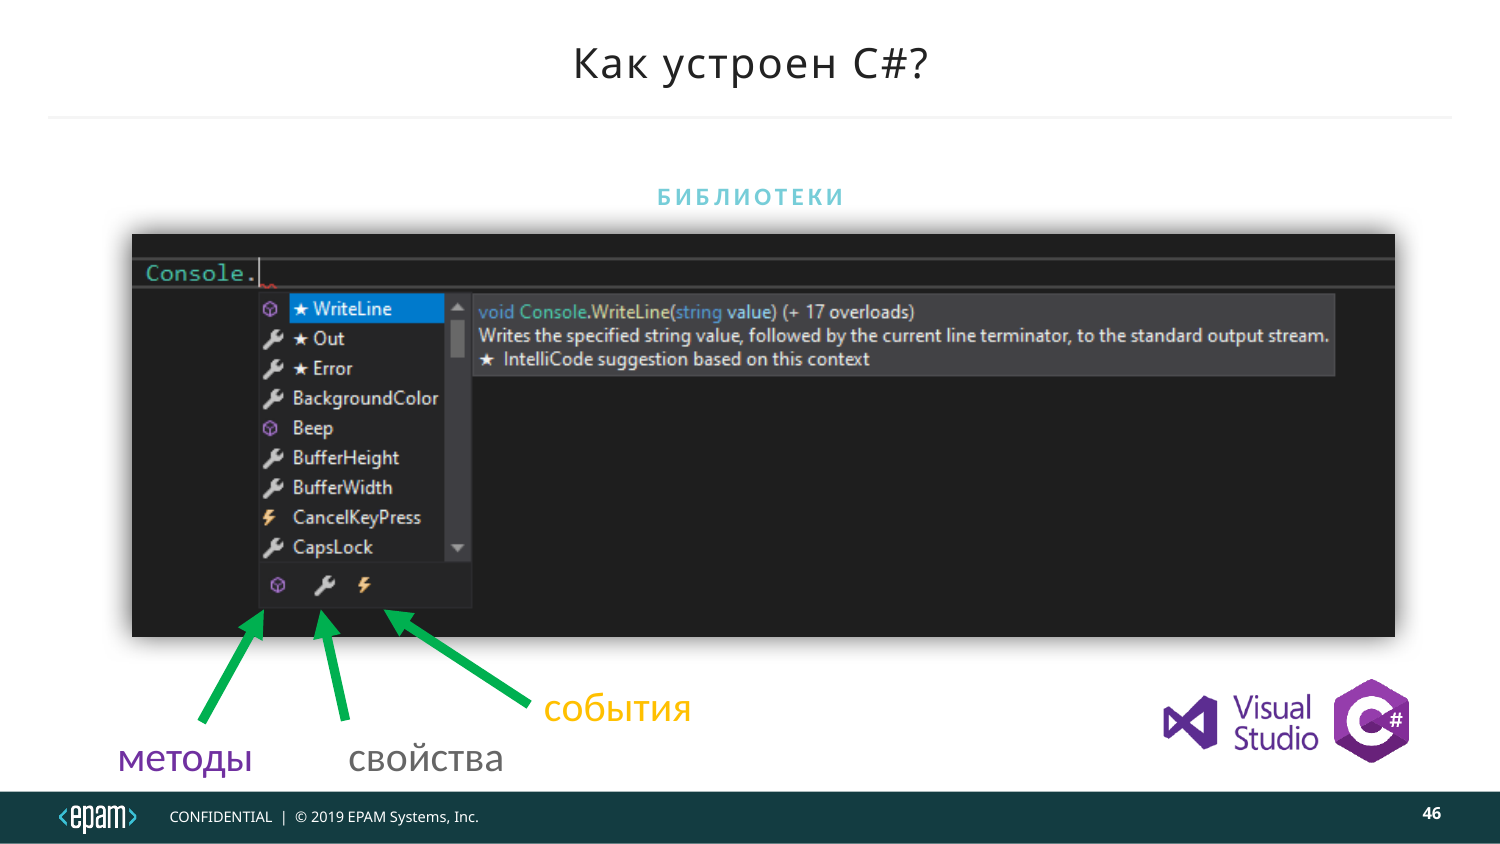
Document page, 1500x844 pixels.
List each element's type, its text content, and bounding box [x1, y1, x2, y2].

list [1301, 650, 1442, 791]
text_box Библиотеки [58, 177, 1442, 234]
title Как устроен C#? [59, 37, 1442, 87]
slide_number 46 [1216, 791, 1442, 844]
picture [131, 234, 1395, 637]
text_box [383, 609, 530, 706]
text_box свойства [333, 722, 534, 787]
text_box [320, 609, 346, 721]
text_box методы [102, 722, 301, 787]
text_box события [529, 672, 840, 738]
picture [1140, 672, 1341, 772]
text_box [201, 609, 264, 723]
